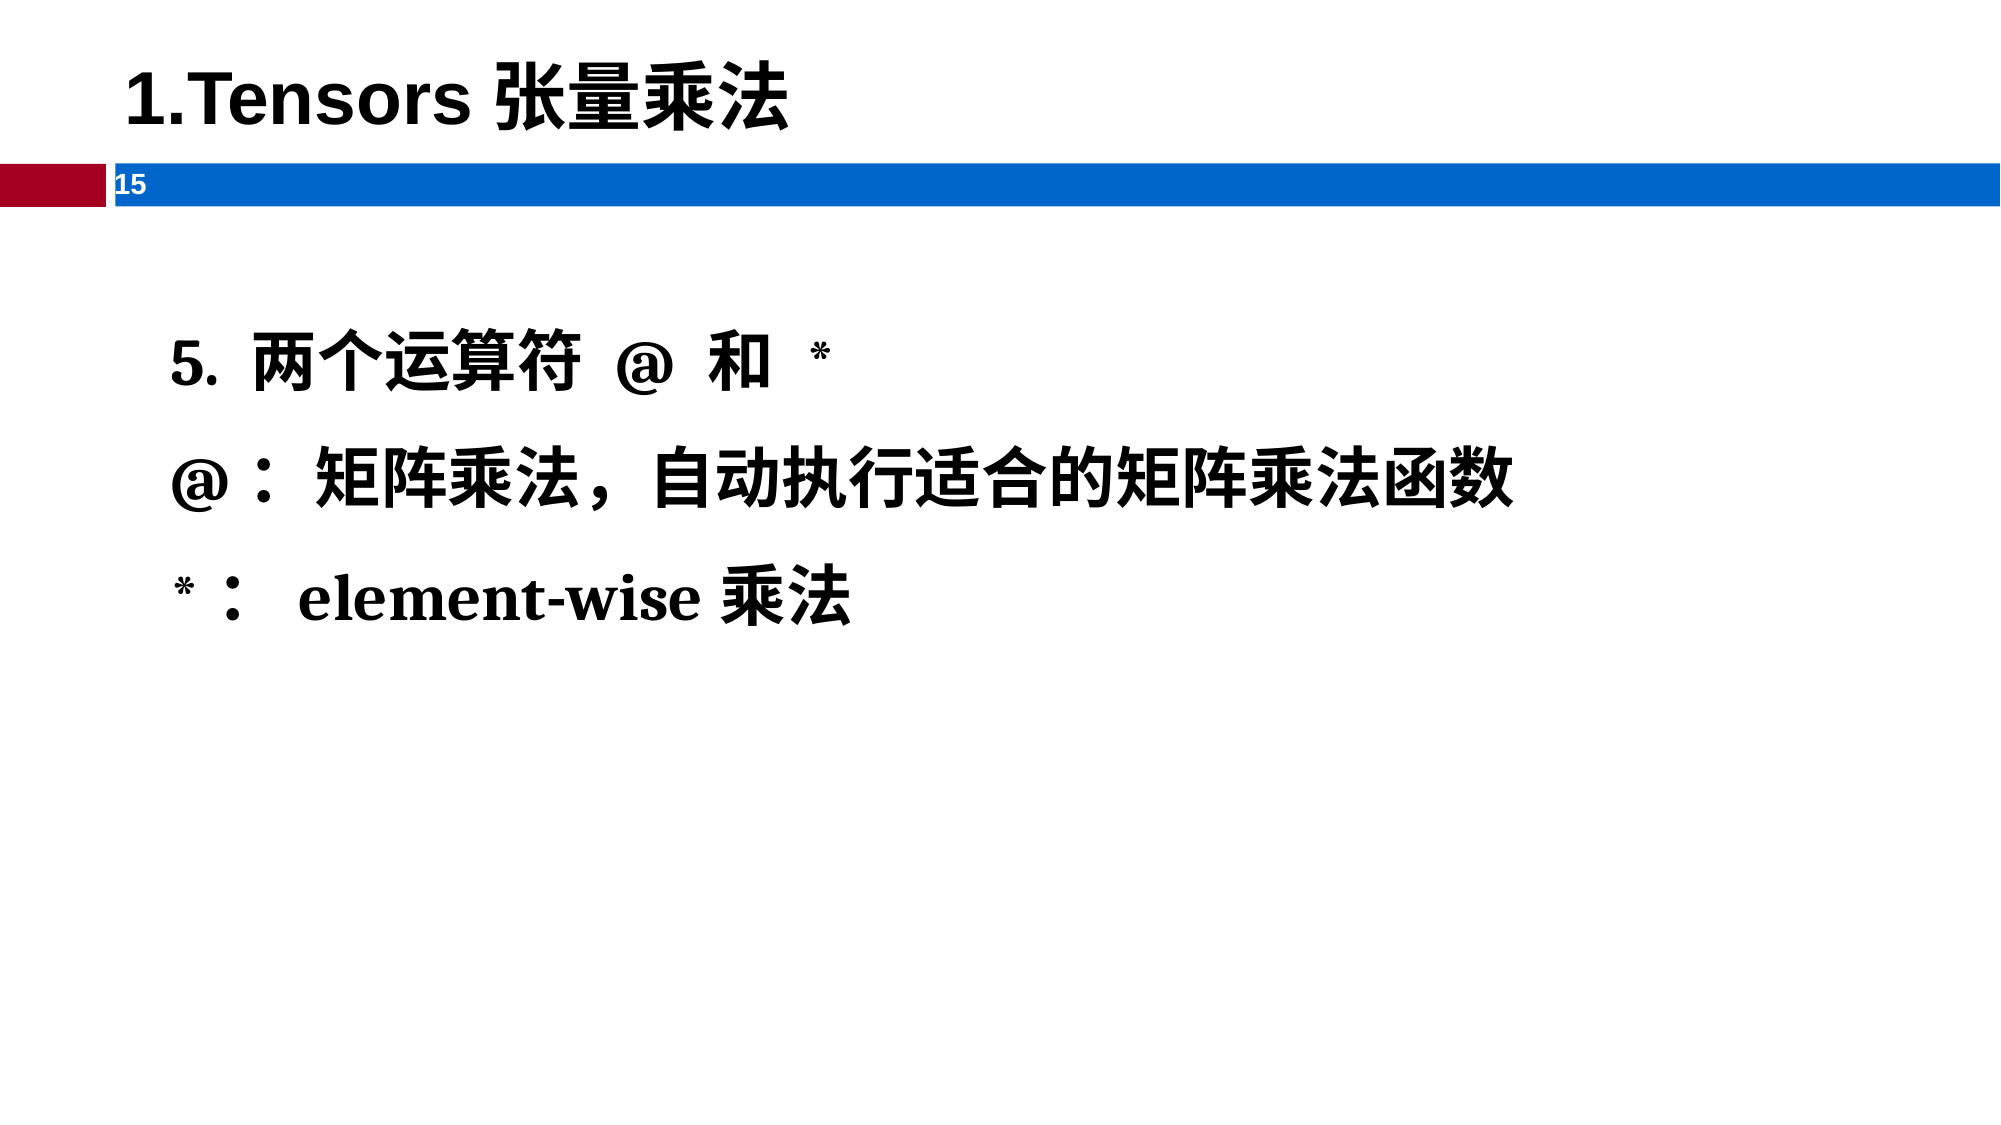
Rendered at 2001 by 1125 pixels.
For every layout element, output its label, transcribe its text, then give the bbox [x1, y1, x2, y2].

title 1.Tensors张量乘法 [109, 38, 2000, 150]
text_box 5. 两个运算符 @ 和 * @：矩阵乘法，自动执行适合的矩阵乘法函数 *：element-wise乘法 [155, 311, 1767, 759]
